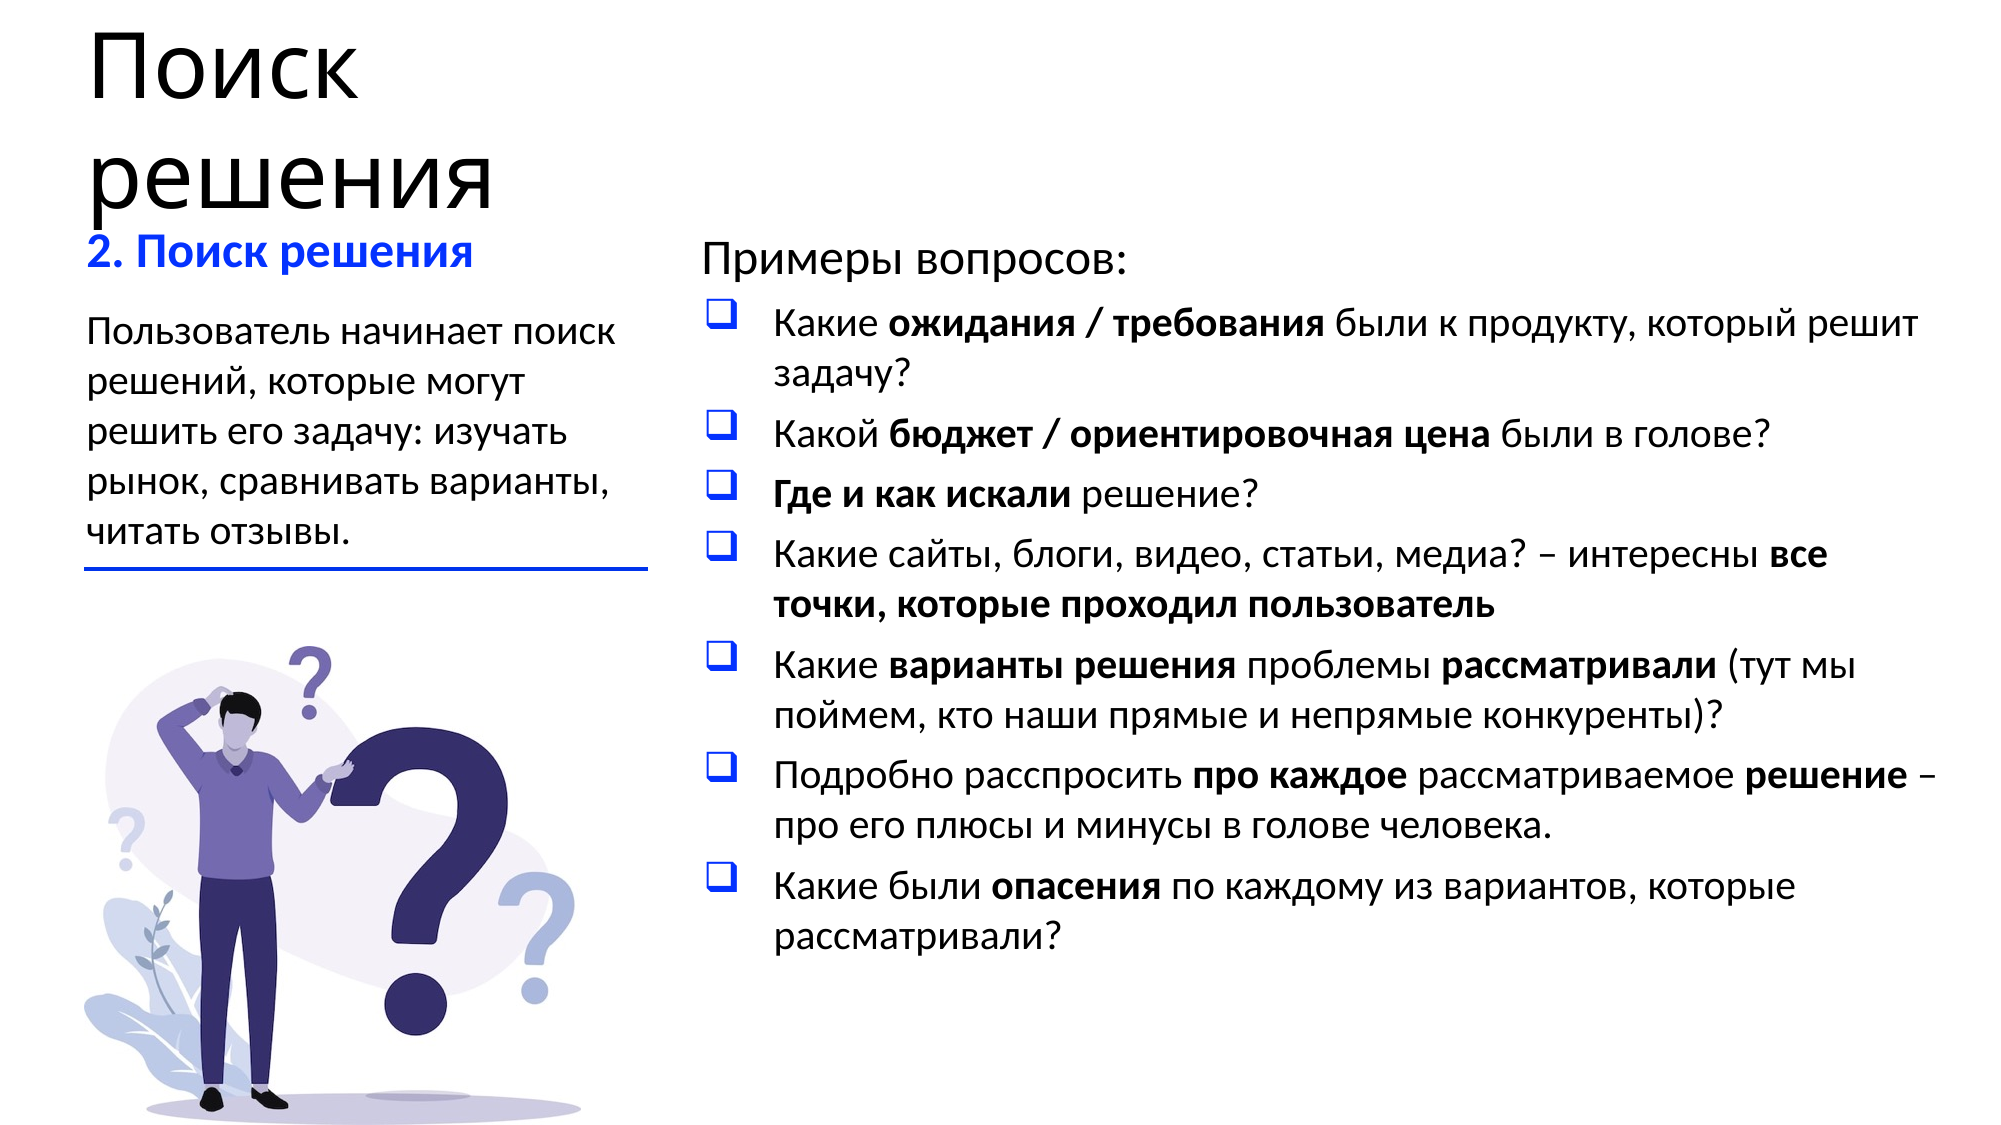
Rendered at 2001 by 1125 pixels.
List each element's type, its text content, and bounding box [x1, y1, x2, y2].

picture [84, 646, 581, 1125]
text_box 2. Поиск решения Пользователь начинает поиск решений, которые могут решить его задачу: изучать рынок, сравнивать варианты, читать отзывы. [84, 215, 646, 554]
title Поиск решения [84, 4, 728, 227]
list Примеры вопросов: Какие ожидания / требования были к продукту, который решит задачу? Какой бюджет / ориентировочная цена были в голове? Где и как искали решение? Какие сайты, блоги, видео, статьи, медиа? – интересны все точки, которые проходил пользователь Какие варианты решения проблемы рассматривали (тут мы поймем, кто наши прямые и непрямые конкуренты)? Подробно расспросить про каждое рассматриваемое решение – про его плюсы и минусы в голове человека. Какие были опасения по каждому из вариантов, которые рассматривали? [686, 217, 1962, 1072]
